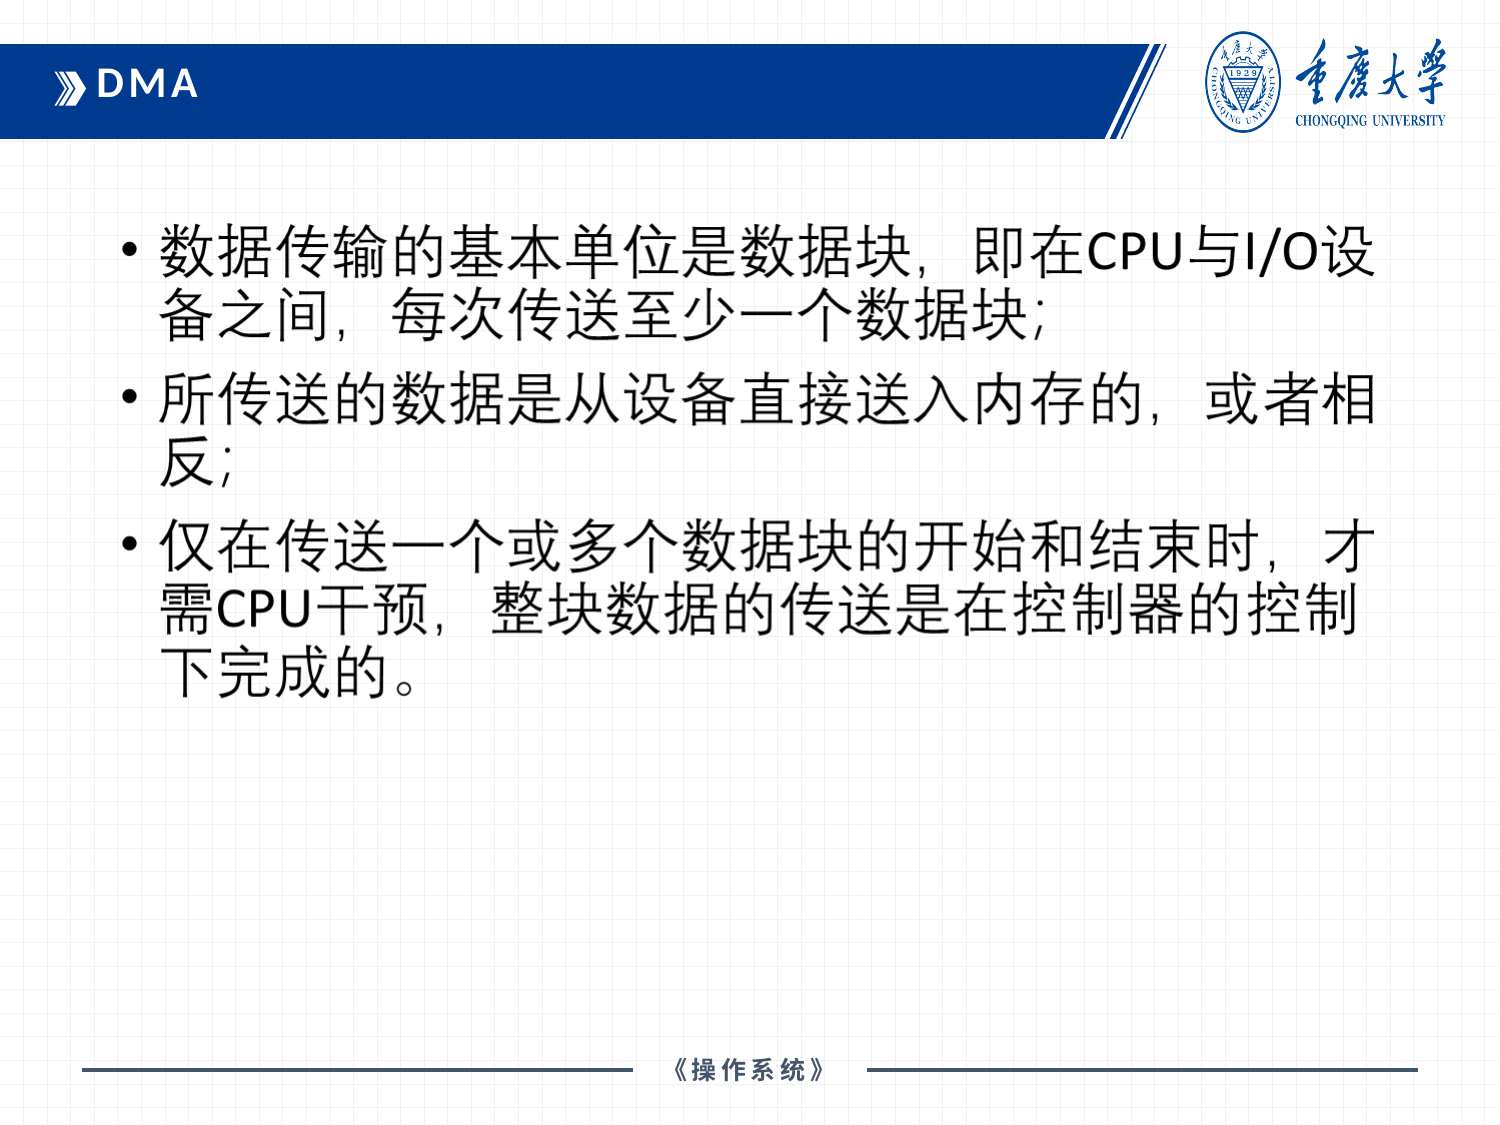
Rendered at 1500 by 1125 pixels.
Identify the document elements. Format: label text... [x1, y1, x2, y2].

picture [86, 196, 1414, 929]
list DMA [81, 51, 1017, 136]
picture [1205, 31, 1446, 133]
